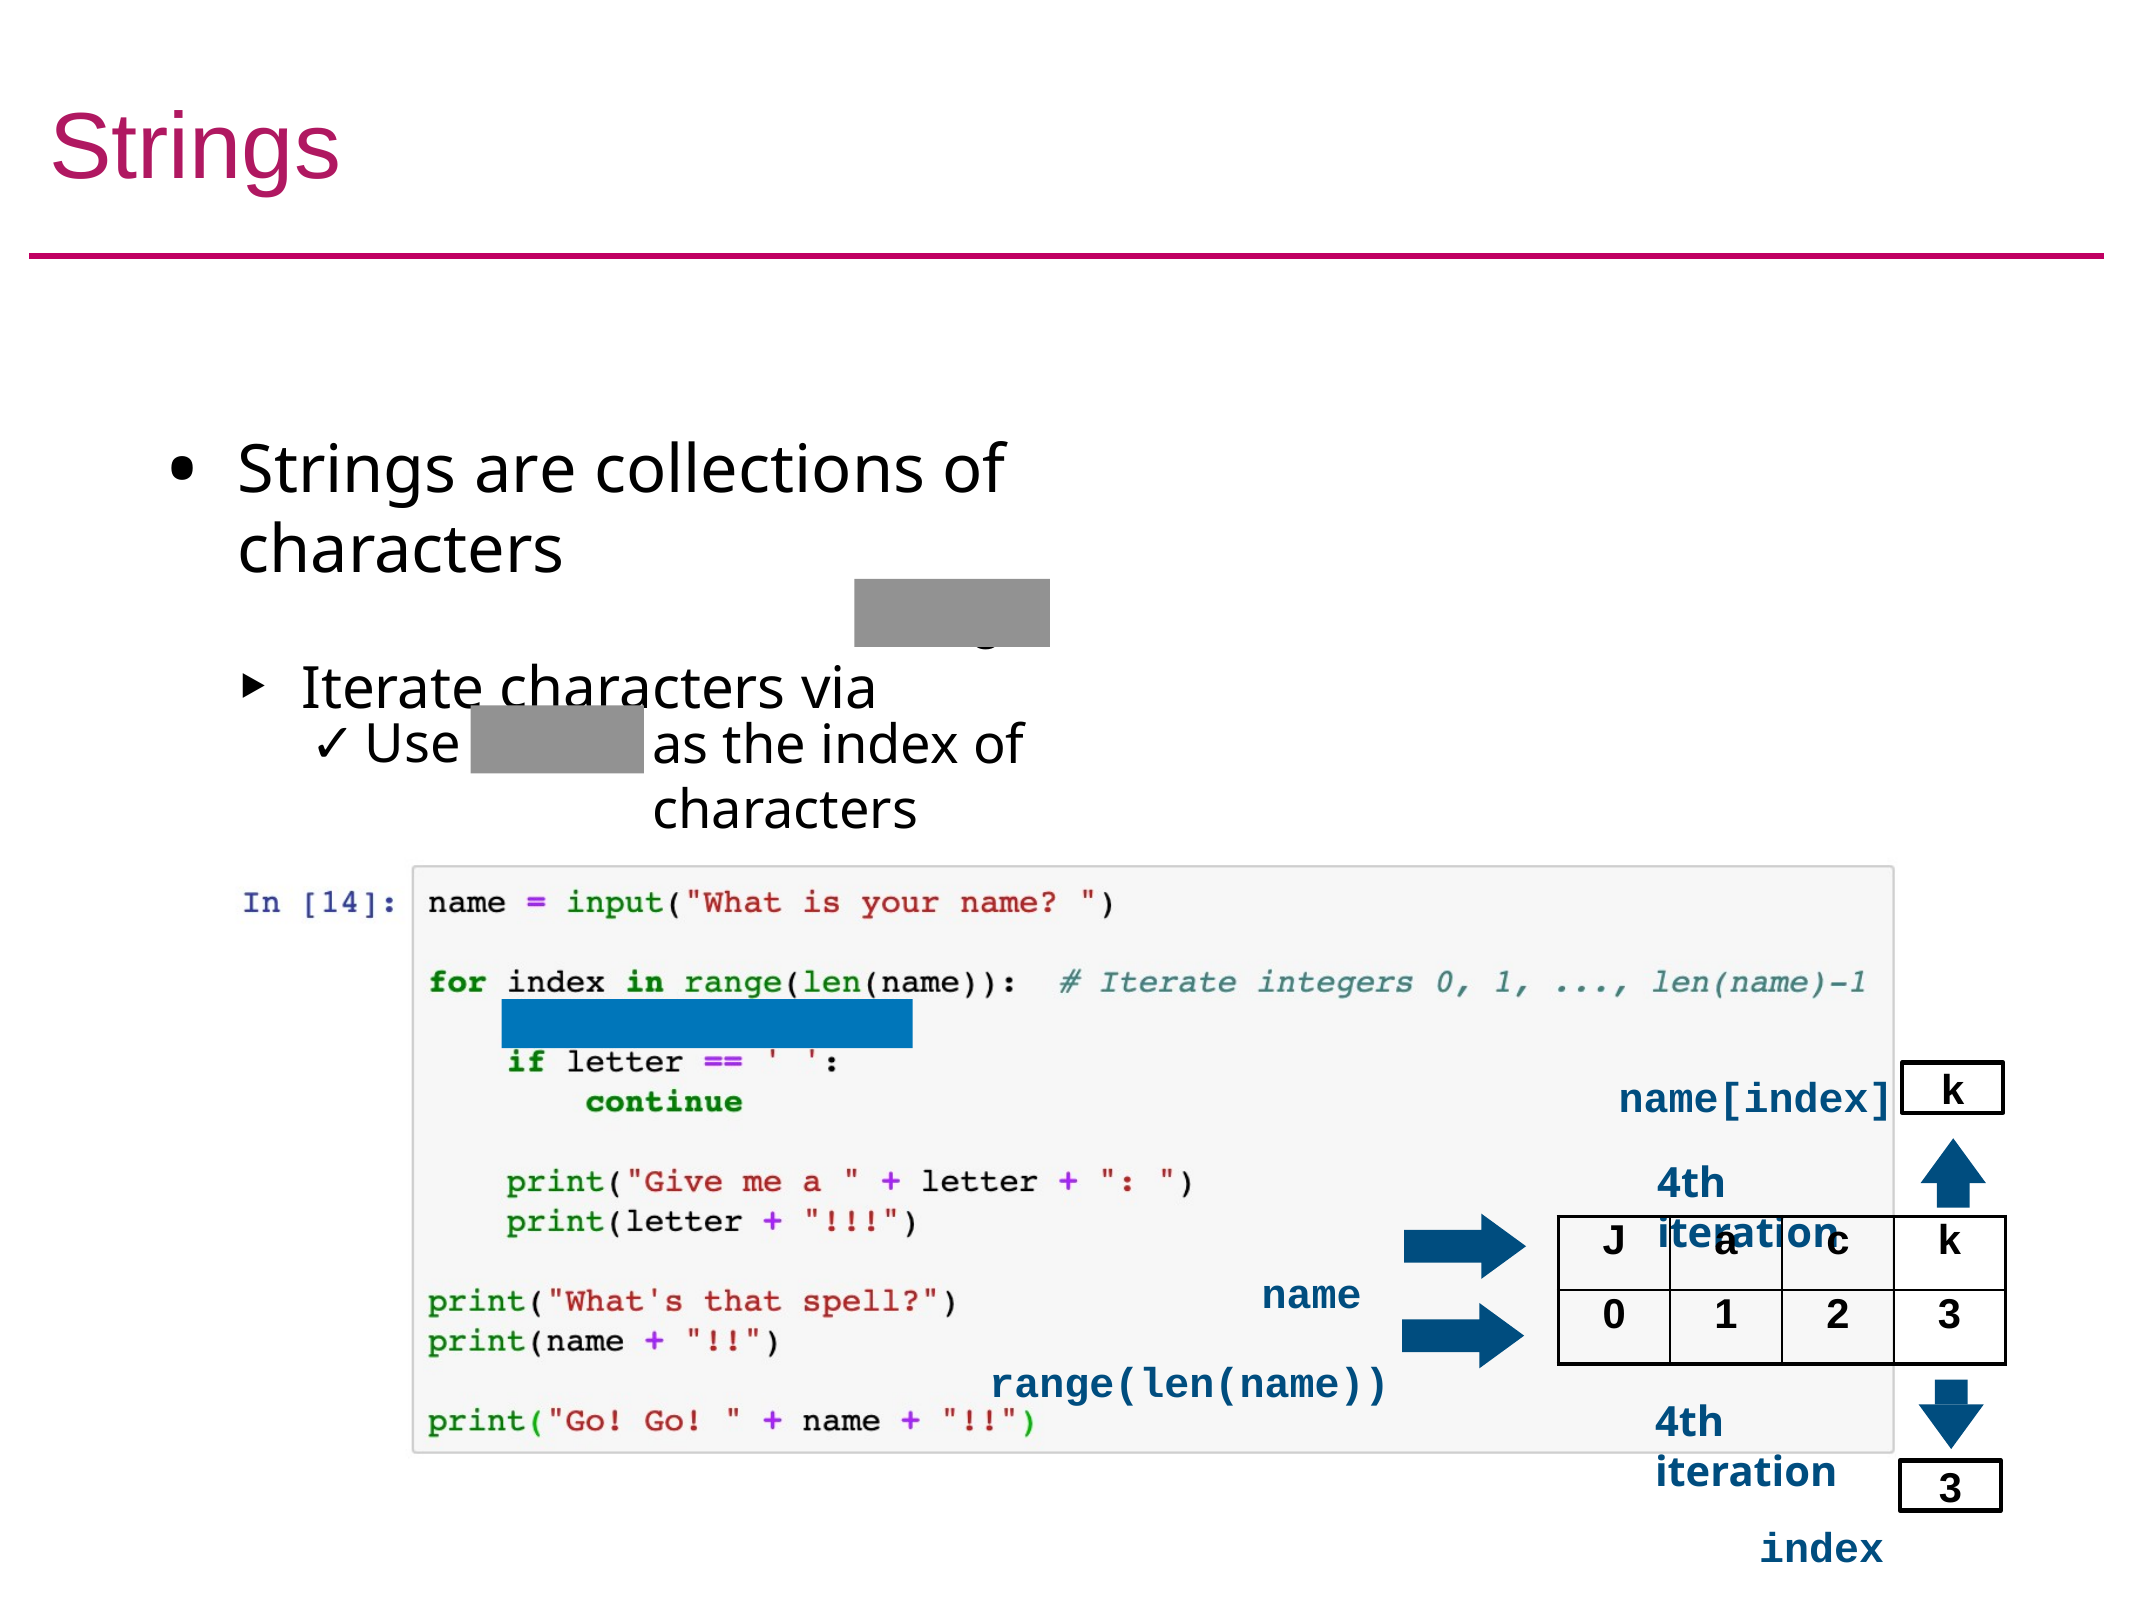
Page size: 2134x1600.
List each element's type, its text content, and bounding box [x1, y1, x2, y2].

text_box [1920, 1138, 1986, 1208]
table_cell 0 [1560, 1291, 1669, 1362]
text_box [1918, 1379, 1984, 1450]
text_box [501, 999, 913, 1049]
text_box as the index of characters [650, 709, 1282, 830]
text_box 3 [1899, 1460, 2001, 1511]
table_cell 3 [1895, 1291, 2004, 1362]
text_box [217, 830, 1916, 1475]
text_box 4th iteration index [1653, 1394, 1897, 1571]
table_header a [1671, 1218, 1781, 1289]
text_box name[index] 4th iteration [1616, 1070, 1899, 1215]
table_cell 2 [1783, 1291, 1893, 1362]
text_box Use [308, 708, 462, 774]
table_cell 1 [1671, 1291, 1781, 1362]
text_box [1404, 1213, 1527, 1279]
table_header k [1895, 1218, 2004, 1289]
text_box name range(len(name)) [987, 1227, 1392, 1407]
text_box k [1902, 1062, 2004, 1113]
text_box [1402, 1302, 1525, 1369]
text_box [470, 705, 644, 774]
table_header J [1560, 1218, 1669, 1289]
table_header c [1783, 1218, 1893, 1289]
text_box Strings are collections of characters Iterate characters via [162, 426, 1309, 720]
title Strings [49, 85, 2084, 353]
text_box [854, 578, 1050, 647]
